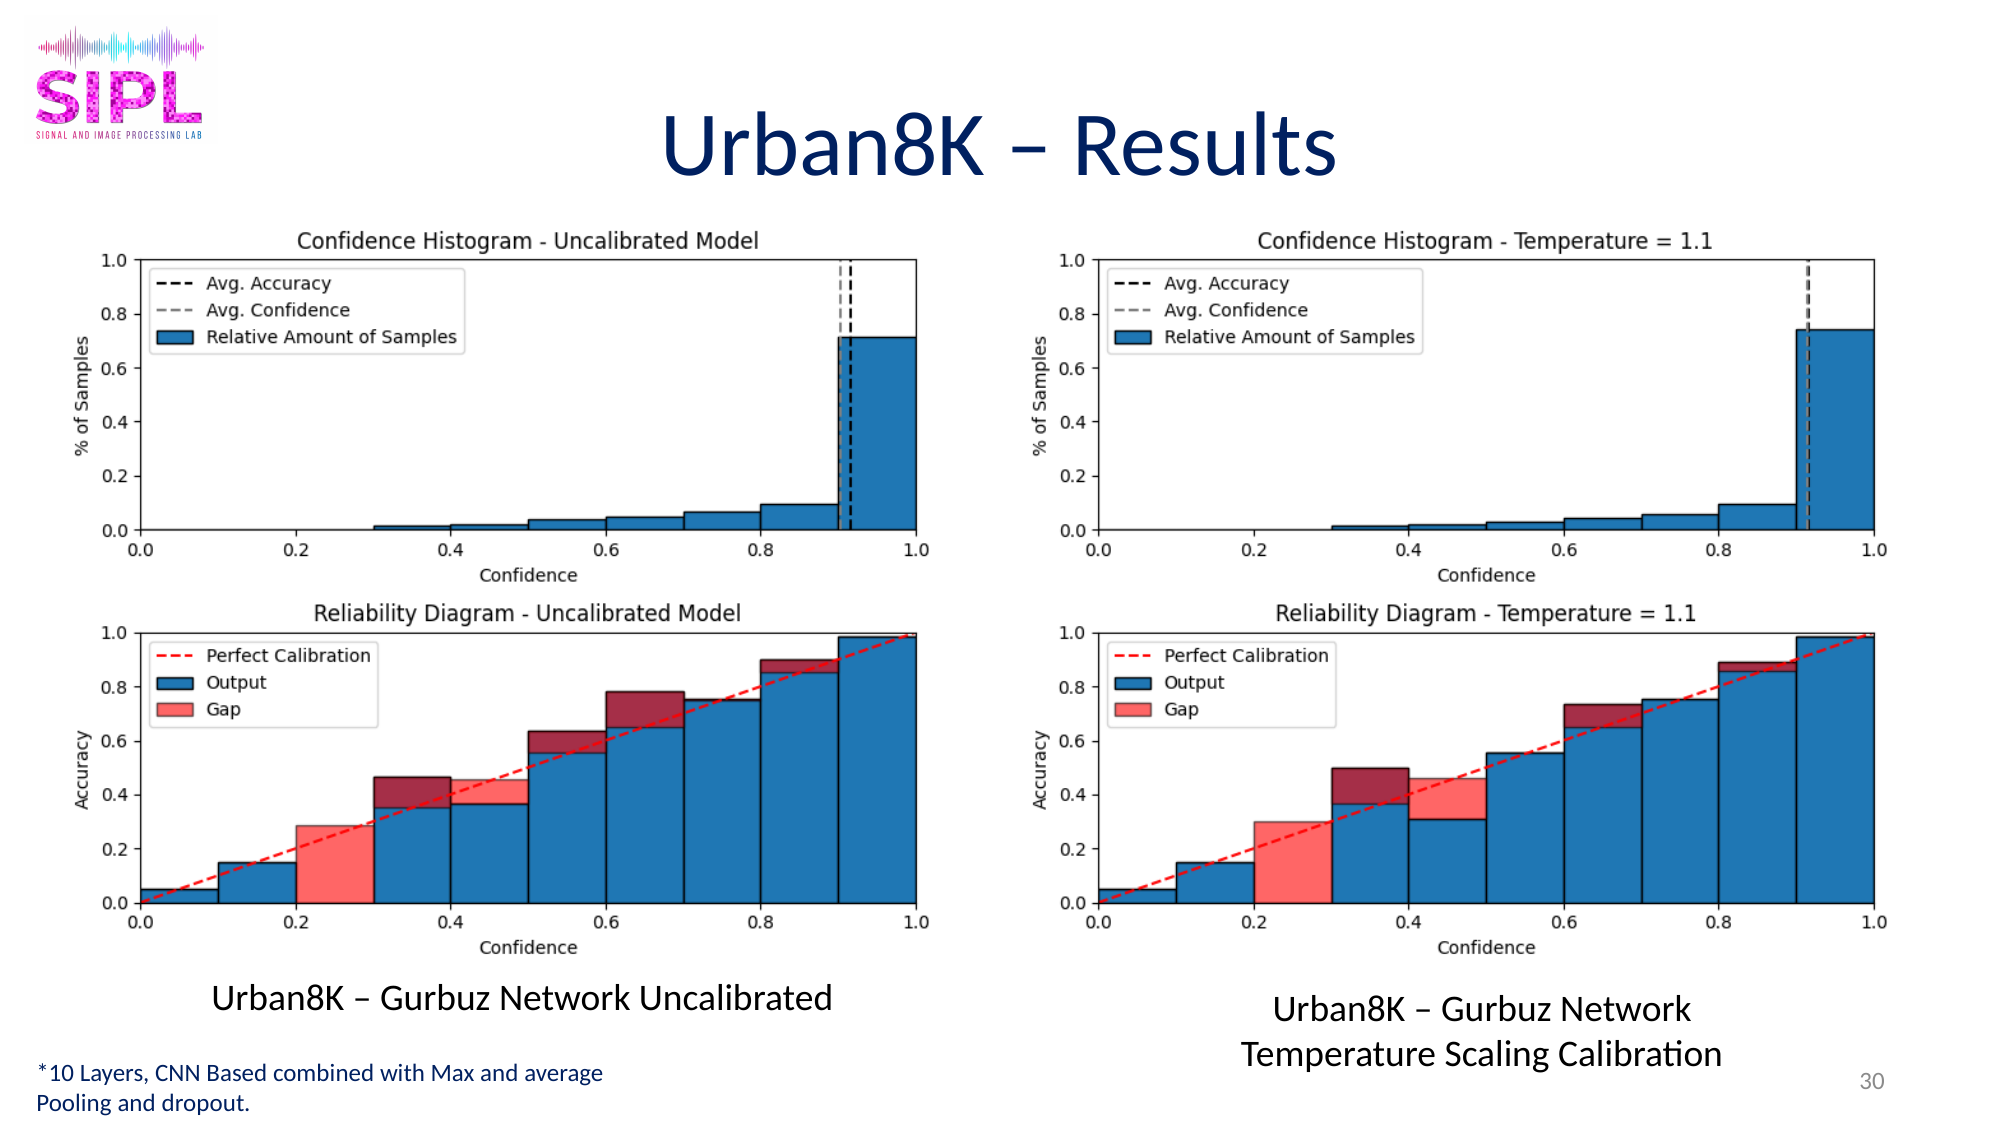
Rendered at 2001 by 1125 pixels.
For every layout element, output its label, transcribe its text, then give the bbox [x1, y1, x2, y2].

picture [1014, 212, 1907, 978]
picture [56, 212, 949, 978]
text_box Urban8K – Gurbuz Network Uncalibrated [196, 986, 885, 1025]
text_box *10 Layers, CNN Based combined with Max and average Pooling and dropout. [21, 1049, 797, 1124]
picture [24, 15, 218, 144]
text_box Urban8K – Gurbuz Network Temperature Scaling Calibration [1201, 986, 1764, 1082]
title Urban8K – Results [99, 45, 1900, 233]
slide_number 30 [1433, 1050, 1900, 1110]
